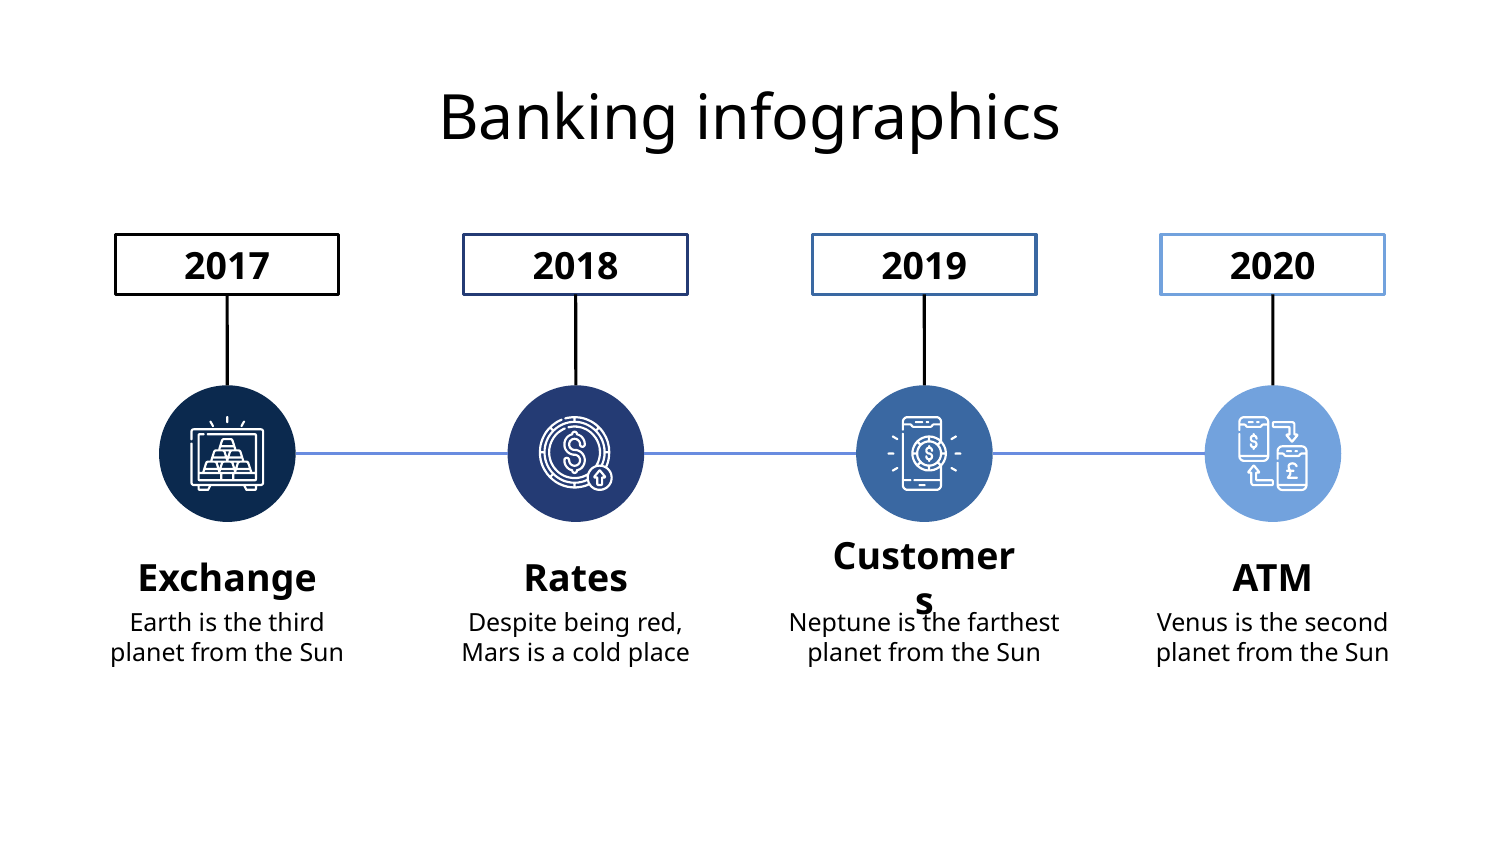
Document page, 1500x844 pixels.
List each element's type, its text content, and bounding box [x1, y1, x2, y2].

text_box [1120, 234, 1426, 682]
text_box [423, 234, 729, 682]
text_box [771, 234, 1077, 682]
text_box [74, 234, 380, 682]
title Banking infographics [75, 88, 1425, 141]
